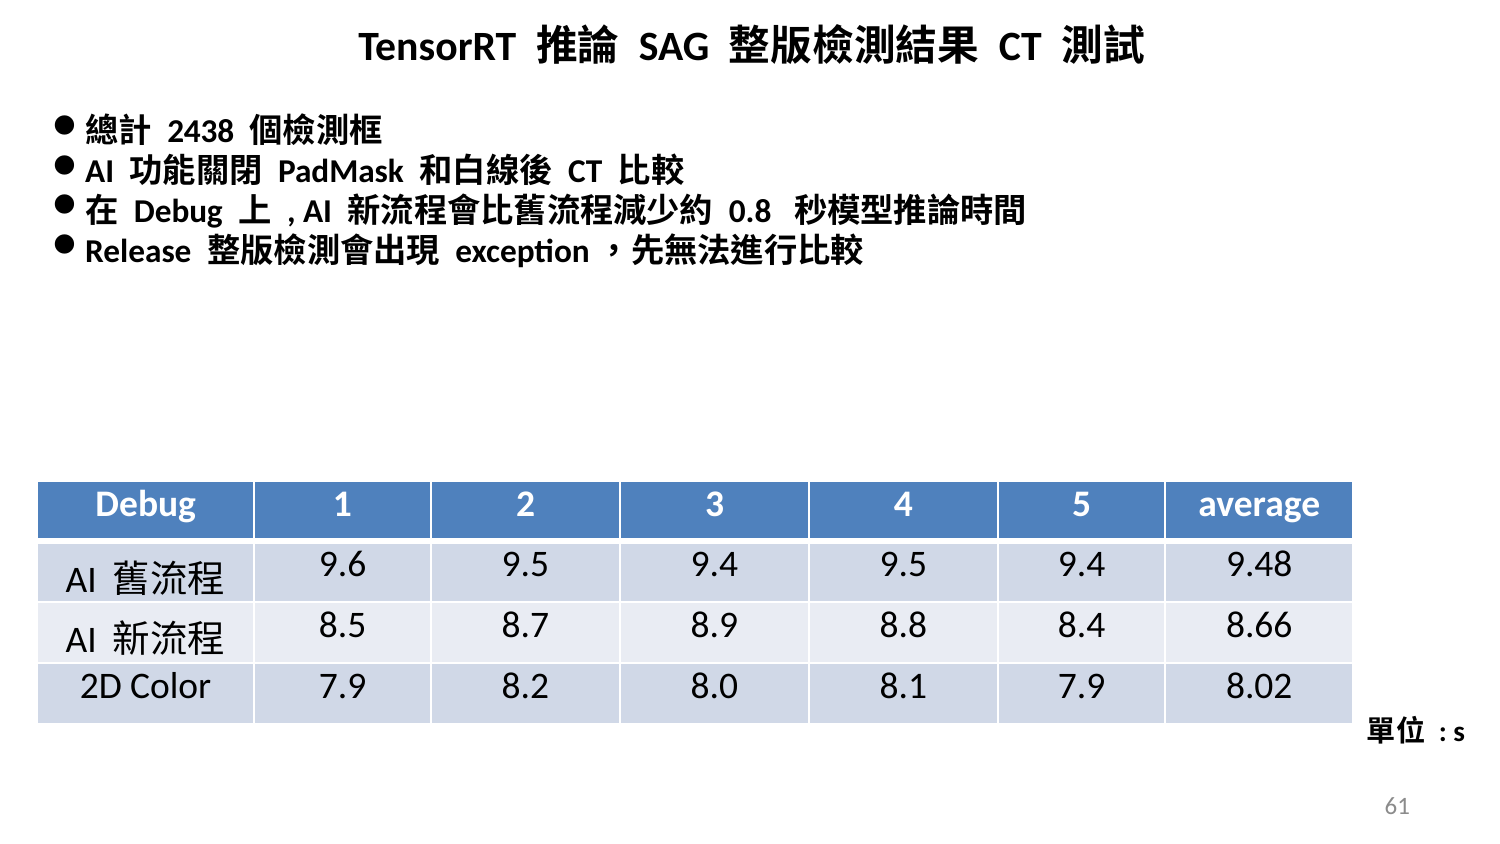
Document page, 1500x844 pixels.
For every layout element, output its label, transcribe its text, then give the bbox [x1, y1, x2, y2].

table_header 4 [810, 482, 997, 538]
table_header 5 [999, 482, 1164, 538]
table_cell 8.2 [432, 664, 619, 723]
text_box TensorRT 推論 SAG 整版檢測結果 CT 測試 [76, 8, 1427, 80]
table_cell 7.9 [255, 664, 430, 723]
table_cell 2D Color [38, 664, 253, 723]
table_cell 9.5 [432, 544, 619, 601]
table_header 2 [432, 482, 619, 538]
slide_number 61 [1074, 782, 1425, 827]
table_cell 8.02 [1166, 664, 1352, 723]
table_cell 9.6 [255, 544, 430, 601]
table_cell AI 舊流程 [38, 544, 253, 601]
table_cell 8.0 [621, 664, 808, 723]
table_cell 8.9 [621, 603, 808, 662]
table_cell 8.4 [999, 603, 1164, 662]
table_cell 8.7 [432, 603, 619, 662]
table_header average [1166, 482, 1352, 538]
table_header 1 [255, 482, 430, 538]
table_cell 9.48 [1166, 544, 1352, 601]
table_cell 8.8 [810, 603, 997, 662]
table_cell 9.4 [621, 544, 808, 601]
table_cell 8.5 [255, 603, 430, 662]
table_header Debug [38, 482, 253, 538]
text_box 總計 2438 個檢測框 AI 功能關閉 PadMask 和白線後 CT 比較 在 Debug 上 , AI 新流程會比舊流程減少約 0.8 秒模型推論時間 Release 整版檢測會出現 exception，先無法進行比較 [37, 101, 1455, 277]
table_cell 8.66 [1166, 603, 1352, 662]
table_cell 9.4 [999, 544, 1164, 601]
table_cell AI 新流程 [38, 603, 253, 662]
table_header 3 [621, 482, 808, 538]
table_cell 9.5 [810, 544, 997, 601]
table_cell 7.9 [999, 664, 1164, 723]
table_cell 8.1 [810, 664, 997, 723]
text_box 單位 : s [1352, 705, 1480, 755]
